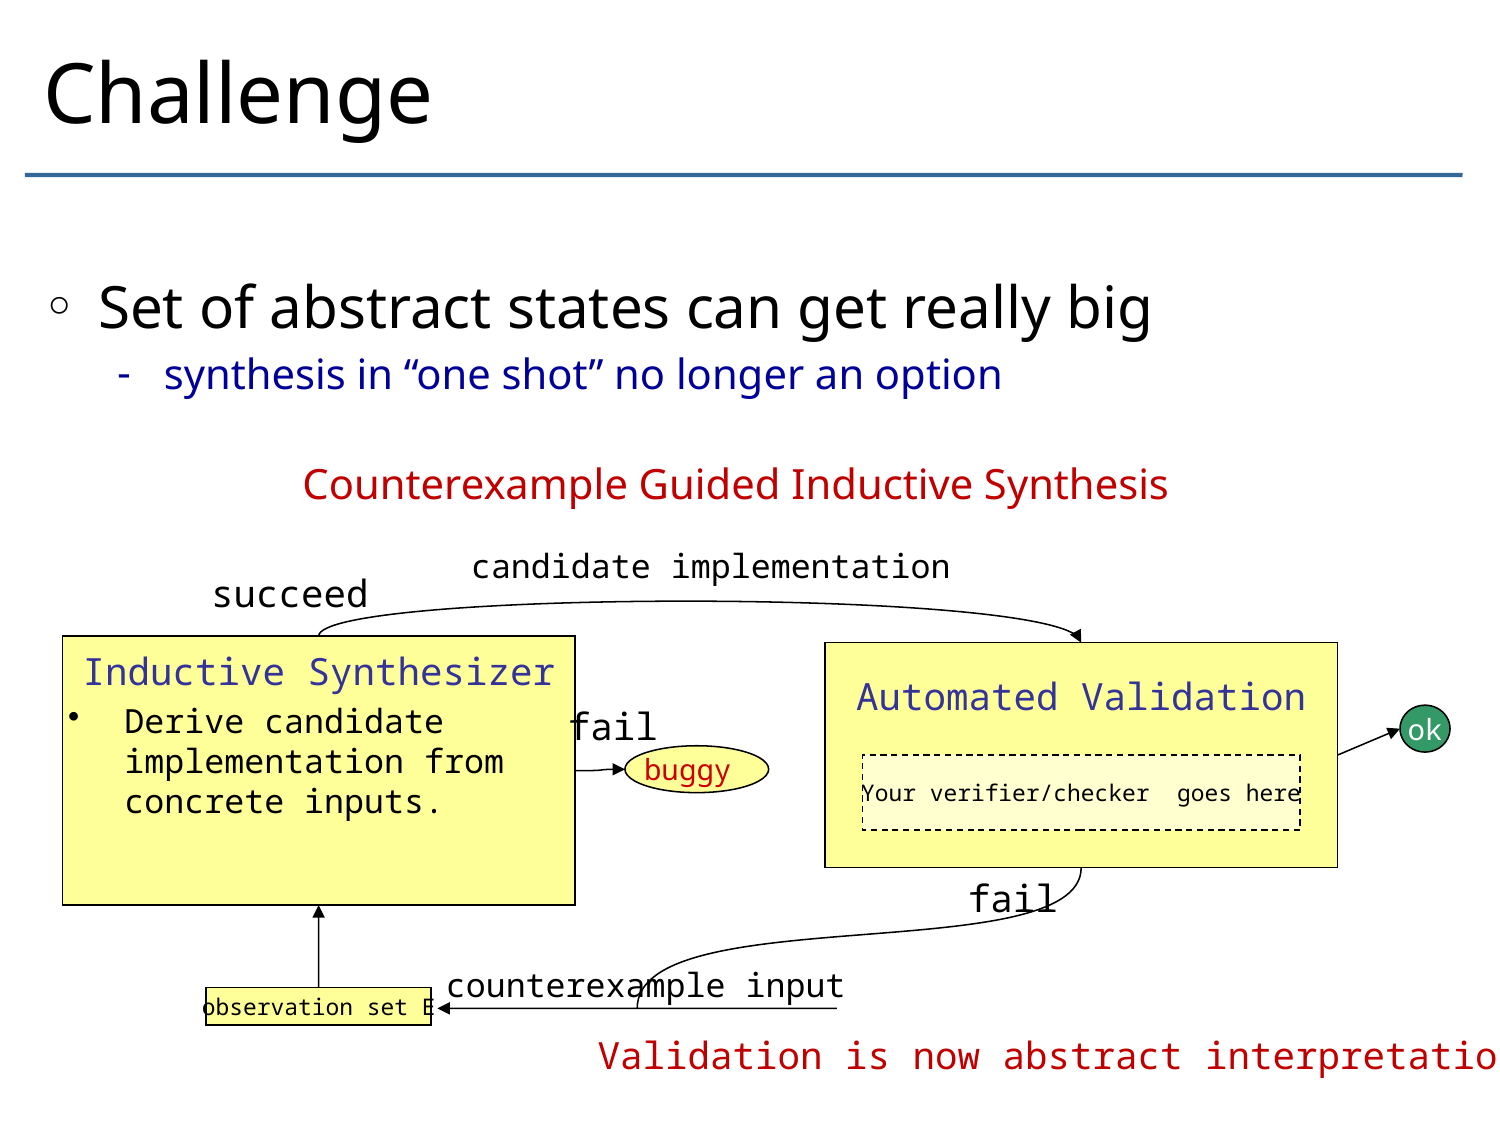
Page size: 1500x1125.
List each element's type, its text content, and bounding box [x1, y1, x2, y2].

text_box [53, 537, 1451, 1026]
list Set of abstract states can get really big synthesis in “one shot” no longer an option [26, 262, 1378, 488]
text_box Validation is now abstract interpretation [582, 1024, 1500, 1085]
text_box Counterexample Guided Inductive Synthesis [287, 450, 1184, 515]
title Challenge [27, 0, 1379, 181]
